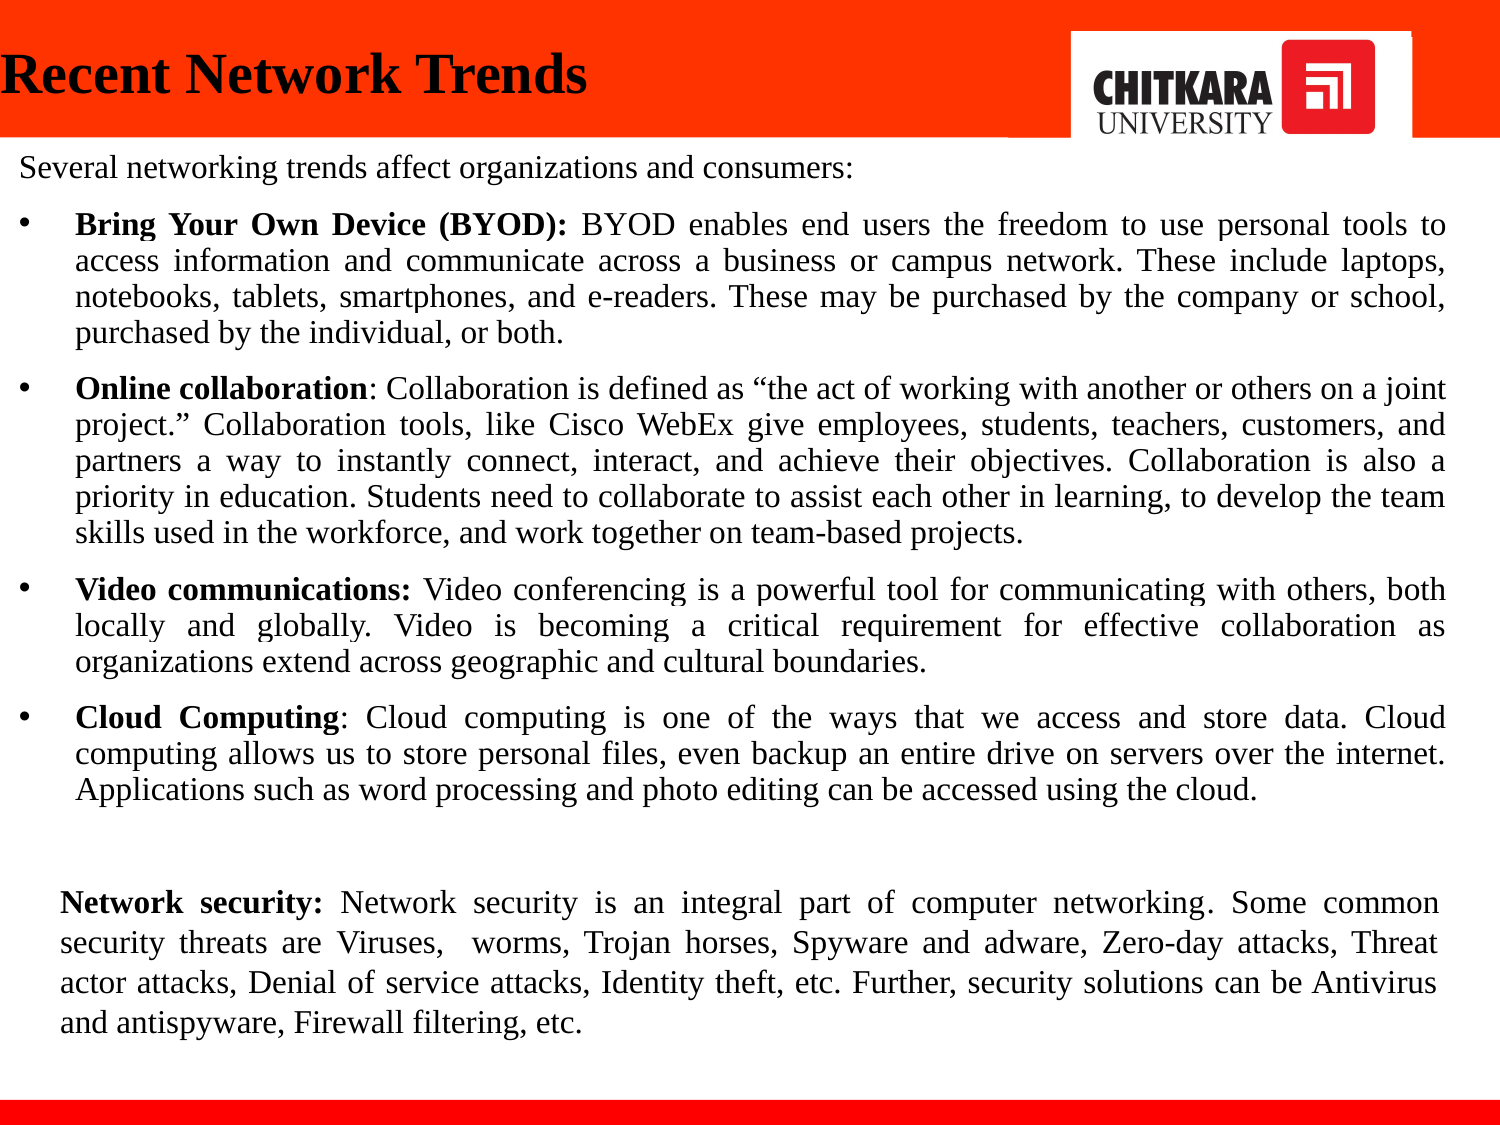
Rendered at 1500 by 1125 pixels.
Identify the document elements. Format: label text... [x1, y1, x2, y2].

picture [1074, 37, 1390, 138]
title Recent Network Trends [0, 0, 900, 149]
text_box Network security: Network security is an integral part of computer networking. Some common security threats are Viruses, worms, Trojan horses, Spyware and adware, Zero-day attacks, Threat actor attacks, Denial of service attacks, Identity theft, etc. Further, security solutions can be Antivirus and antispyware, Firewall filtering, etc. [44, 872, 1455, 1083]
list Several networking trends affect organizations and consumers: Bring Your Own Device (BYOD): BYOD enables end users the freedom to use personal tools to access information and communicate across a business or campus network. These include laptops, notebooks, tablets, smartphones, and e-readers. These may be purchased by the company or school, purchased by the individual, or both. Online collaboration: Collaboration is defined as “the act of working with another or others on a joint project.” Collaboration tools, like Cisco WebEx give employees, students, teachers, customers, and partners a way to instantly connect, interact, and achieve their objectives. Collaboration is also a priority in education. Students need to collaborate to assist each other in learning, to develop the team skills used in the workforce, and work together on team-based projects. Video communications: Video conferencing is a powerful tool for communicating with others, both locally and globally. Video is becoming a critical requirement for effective collaboration as organizations extend across geographic and cultural boundaries. Cloud Computing: Cloud computing is one of the ways that we access and store data. Cloud computing allows us to store personal files, even backup an entire drive on servers over the internet. Applications such as word processing and photo editing can be accessed using the cloud. [0, 149, 1449, 803]
